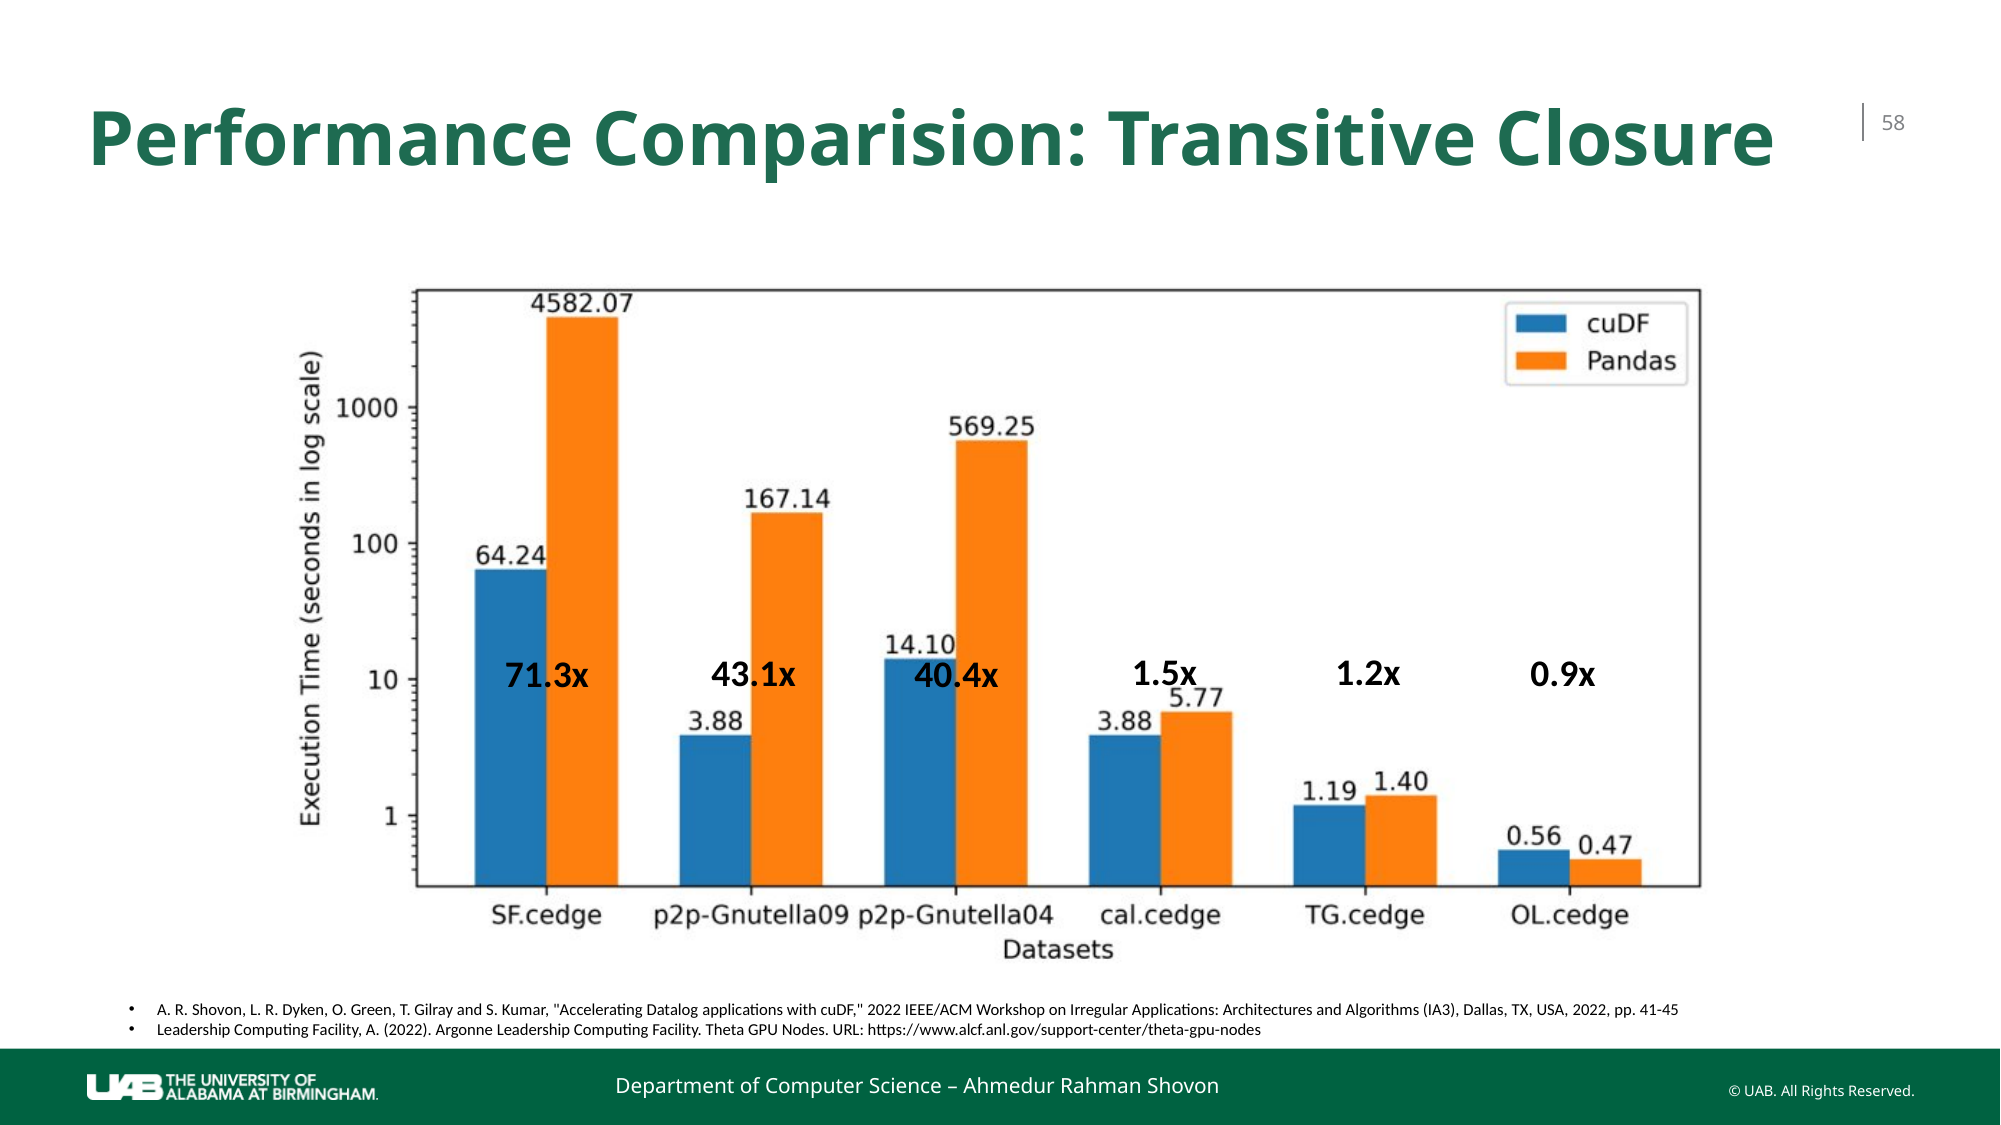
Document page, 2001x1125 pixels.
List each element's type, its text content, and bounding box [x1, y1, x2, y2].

text_box A. R. Shovon, L. R. Dyken, O. Green, T. Gilray and S. Kumar, "Accelerating Datalog applications with cuDF," 2022 IEEE/ACM Workshop on Irregular Applications: Architectures and Algorithms (IA3), Dallas, TX, USA, 2022, pp. 41-45 Leadership Computing Facility, A. (2022). Argonne Leadership Computing Facility. Theta GPU Nodes. URL: https://www.alcf.anl.gov/support-center/theta-gpu-nodes [113, 991, 1776, 1047]
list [282, 272, 1718, 982]
picture [87, 1074, 378, 1100]
title Performance Comparision: Transitive Closure [87, 78, 1833, 205]
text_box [458, 640, 1640, 703]
slide_number 58 [1881, 93, 1932, 154]
footer Department of Computer Science – Ahmedur Rahman Shovon [615, 1066, 1677, 1101]
